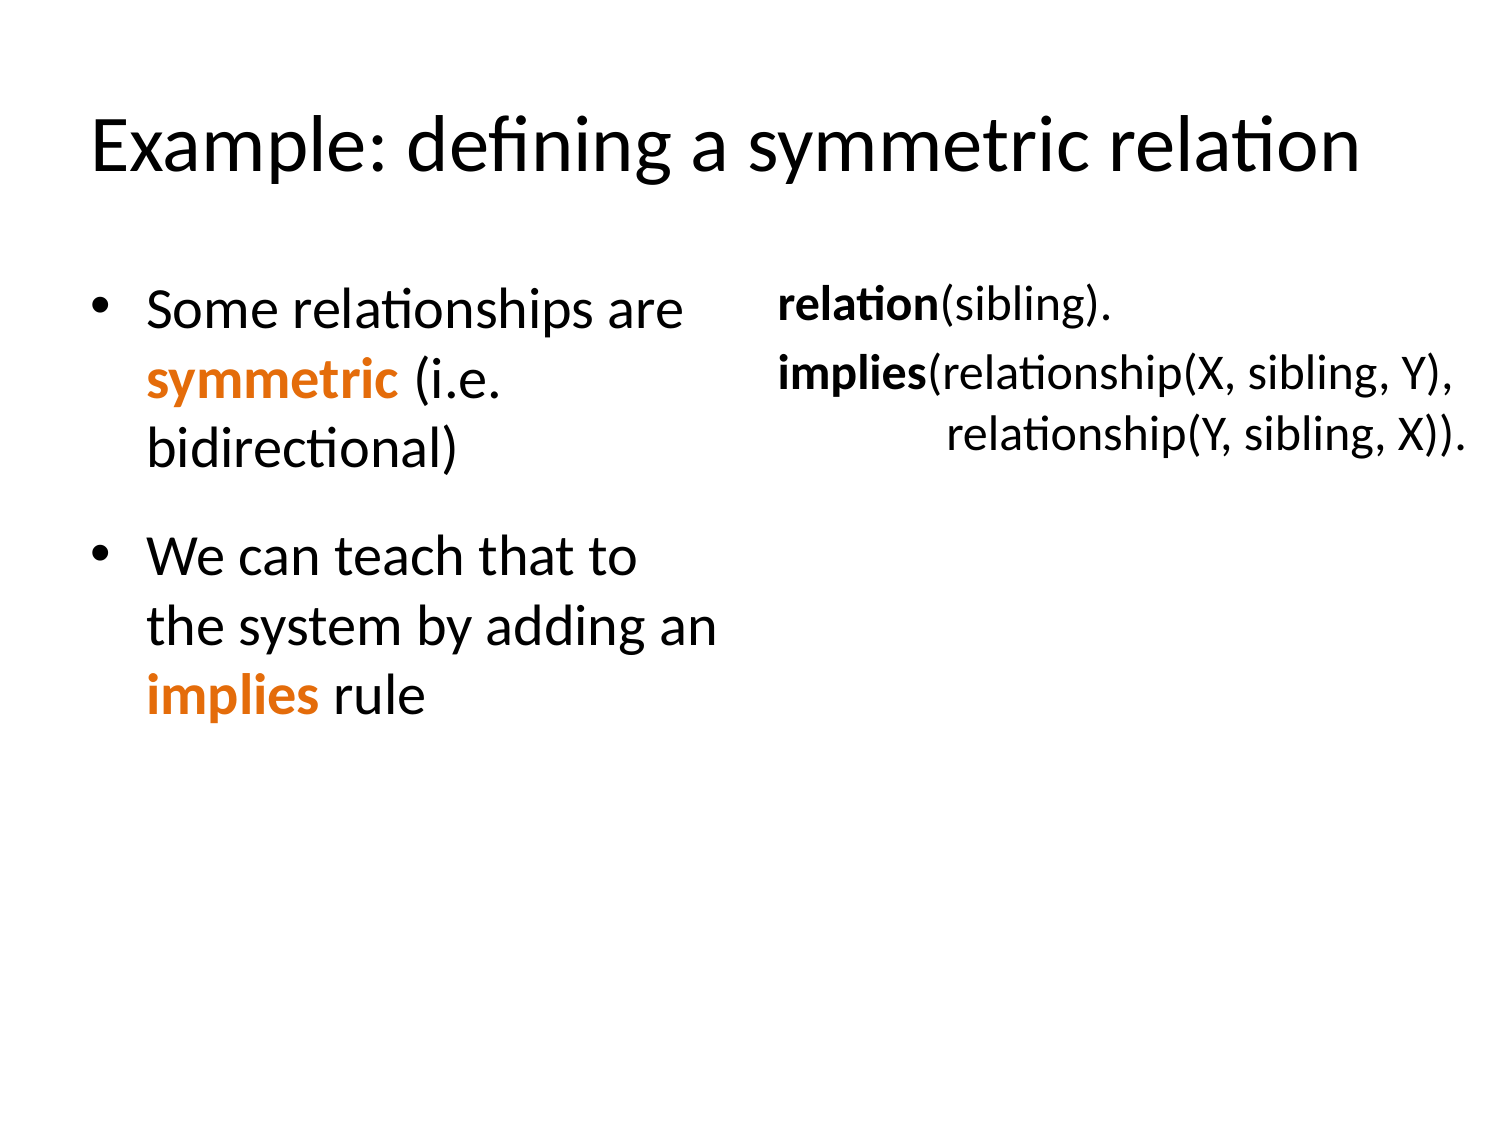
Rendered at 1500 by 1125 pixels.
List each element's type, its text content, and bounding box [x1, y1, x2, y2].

list relation(sibling). implies(relationship(X, sibling, Y), relationship(Y, sibling, X)). [762, 262, 1500, 1005]
title Example: defining a symmetric relation [75, 45, 1425, 233]
list Some relationships are symmetric (i.e. bidirectional) We can teach that to the system by adding an implies rule [75, 262, 738, 1005]
